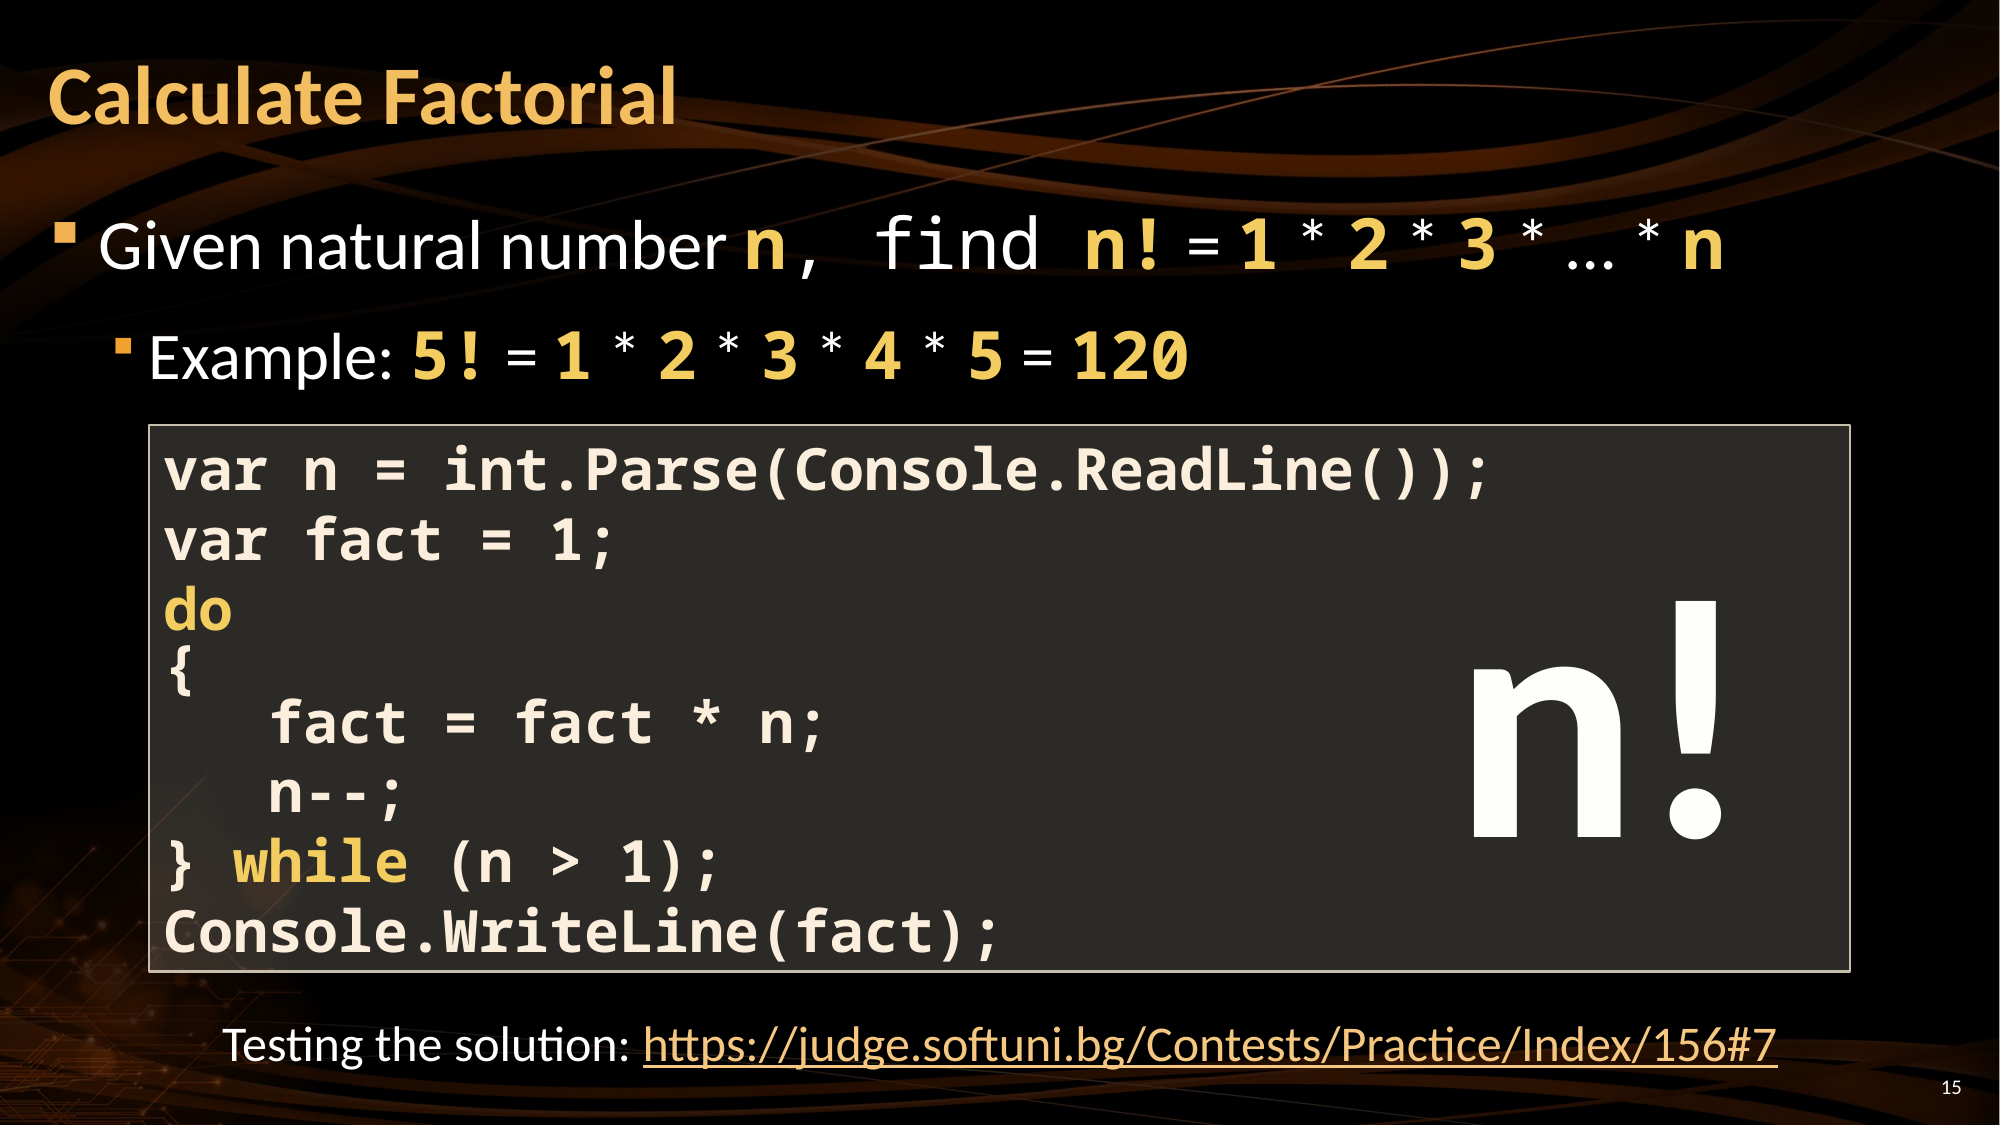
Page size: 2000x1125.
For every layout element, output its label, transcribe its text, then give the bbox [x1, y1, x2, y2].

list Given natural number n, find n! = 1 * 2 * 3 * … * n Example: 5! = 1 * 2 * 3 * 4 * 5 = 120 [31, 188, 1968, 1103]
title Calculate Factorial [30, 6, 1602, 189]
text_box Testing the solution: https://judge.softuni.bg/Contests/Practice/Index/156#7 [124, 1004, 1875, 1080]
text_box var n = int.Parse(Console.ReadLine()); var fact = 1; do { fact = fact * n; n--; } while (n > 1); Console.WriteLine(fact); [149, 424, 1850, 972]
picture [0, 0, 2000, 1125]
text_box n! [1438, 484, 1768, 914]
